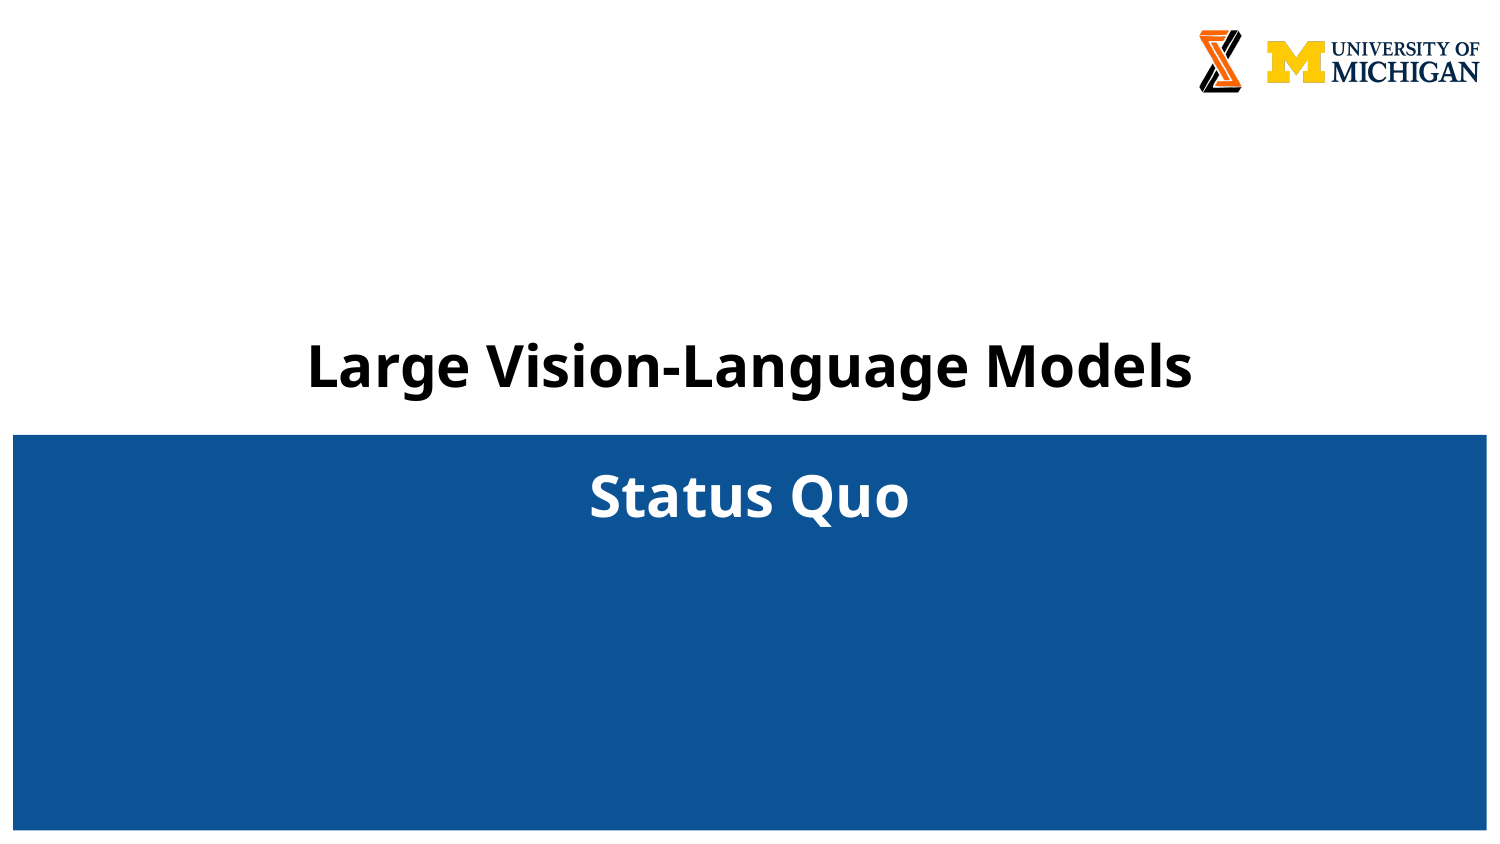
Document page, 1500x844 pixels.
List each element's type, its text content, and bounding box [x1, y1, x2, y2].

subtitle Status Quo [78, 457, 1422, 726]
picture [1264, 0, 1484, 124]
picture [1188, 29, 1253, 94]
subtitle Large Vision-Language Models [78, 328, 1422, 422]
